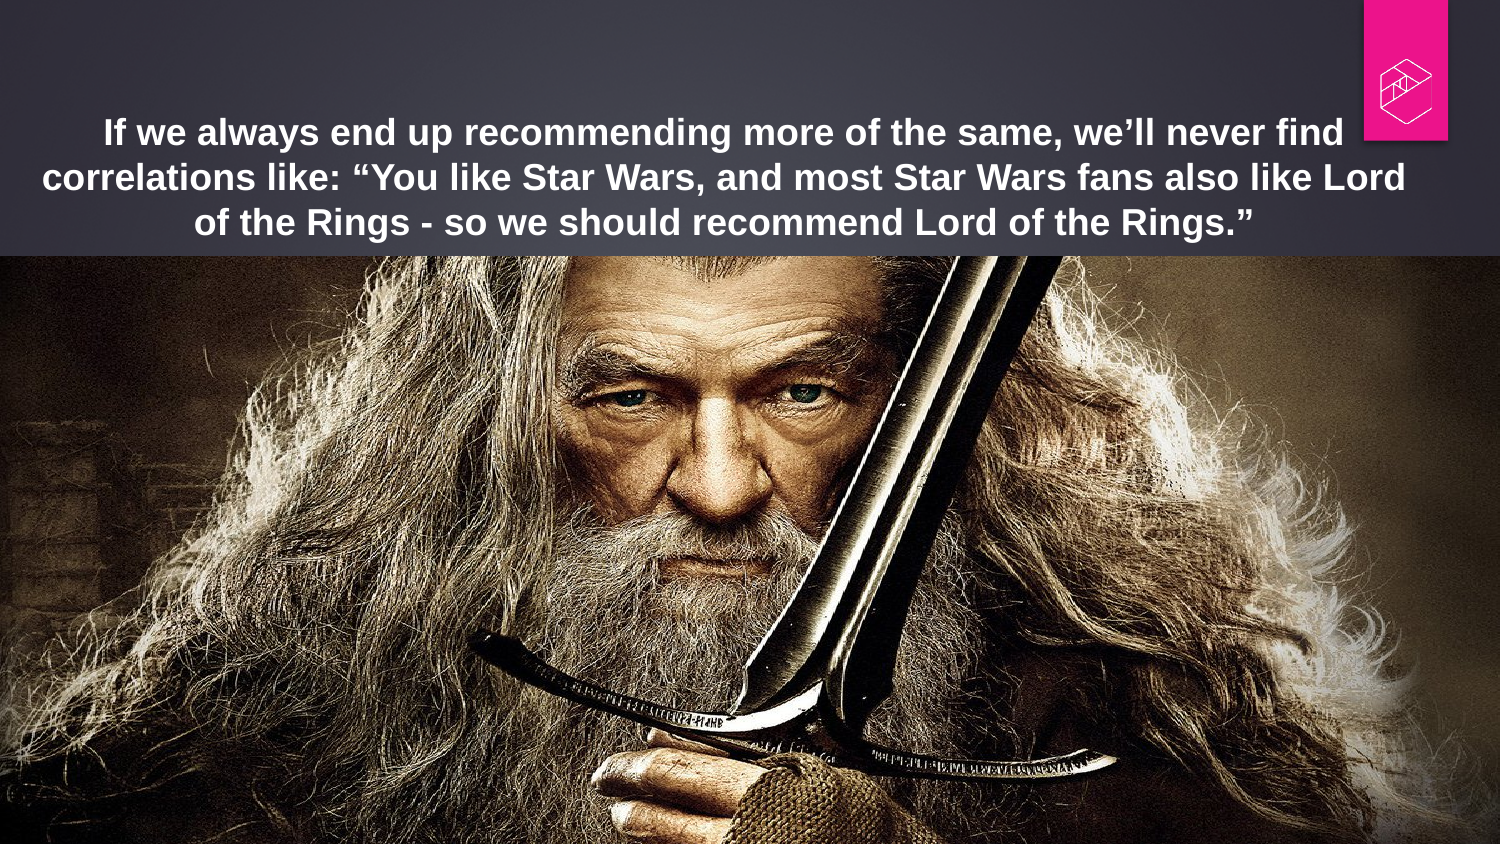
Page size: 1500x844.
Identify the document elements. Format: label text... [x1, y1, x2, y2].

picture [0, 256, 1500, 844]
list If we always end up recommending more of the same, we’ll never find correlations like: “You like Star Wars, and most Star Wars fans also like Lord of the Rings - so we should recommend Lord of the Rings.” [27, 102, 1422, 251]
